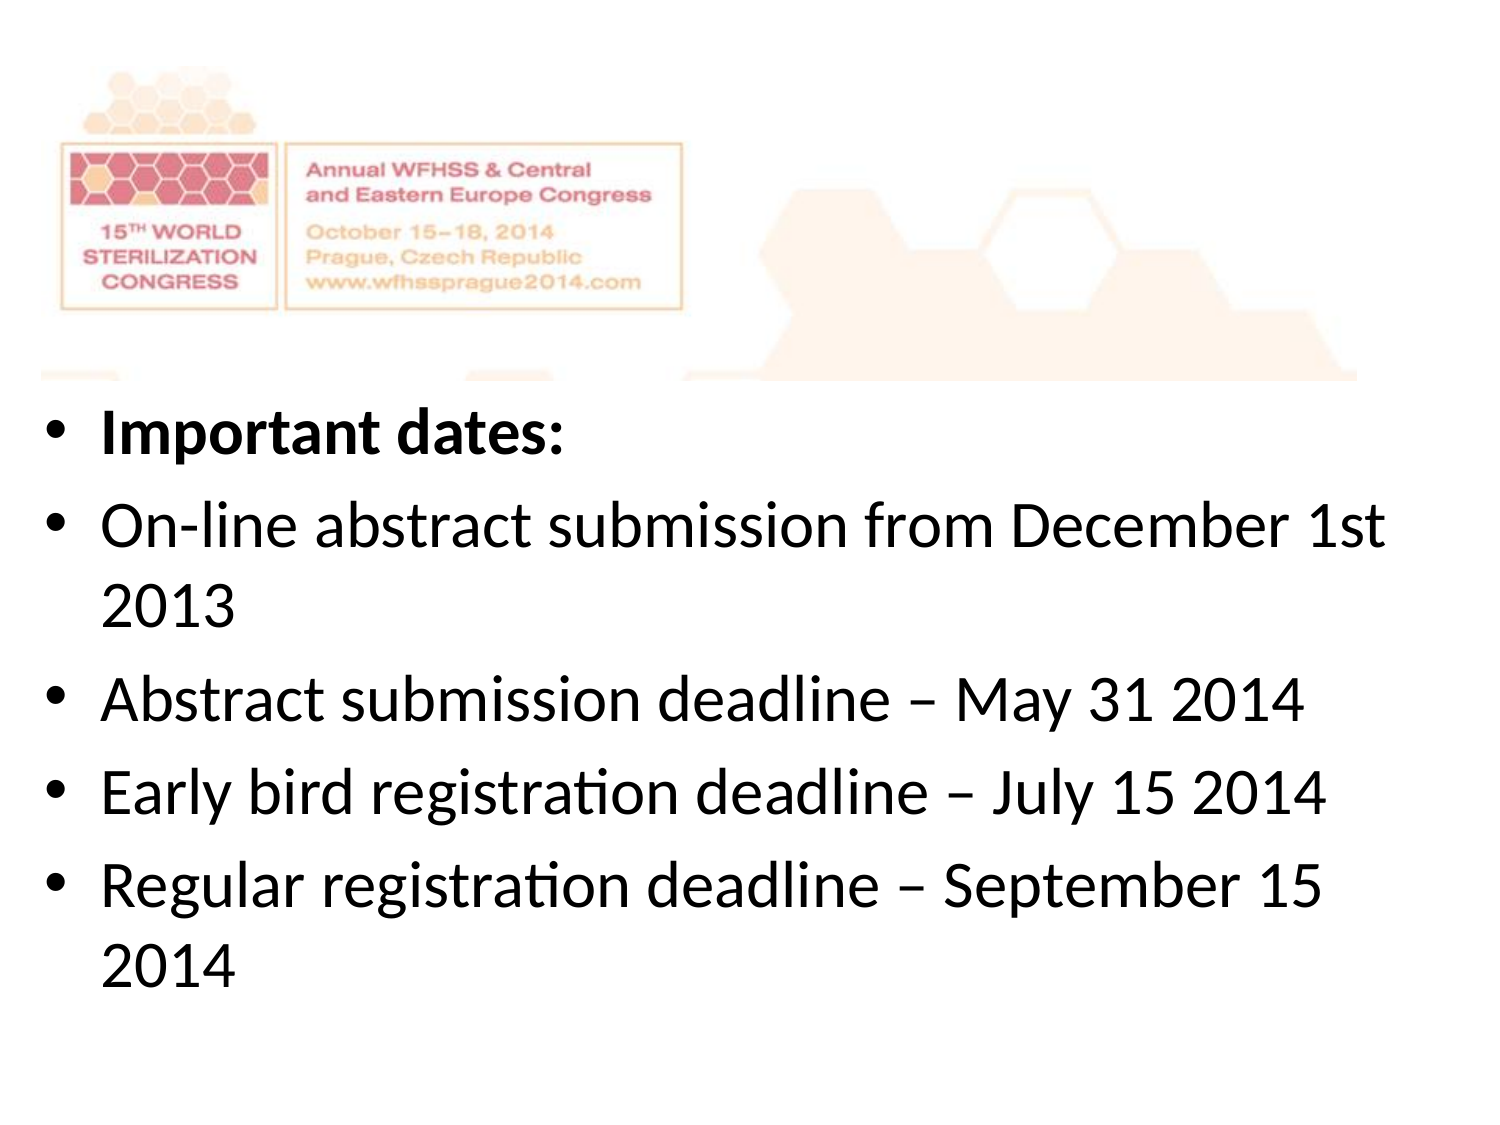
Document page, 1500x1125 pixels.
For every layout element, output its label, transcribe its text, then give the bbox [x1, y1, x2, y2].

picture [40, 66, 1358, 381]
list Important dates: On-line abstract submission from December 1st 2013 Abstract submission deadline – May 31 2014 Early bird registration deadline – July 15 2014 Regular registration deadline – September 15 2014 [29, 380, 1483, 1123]
